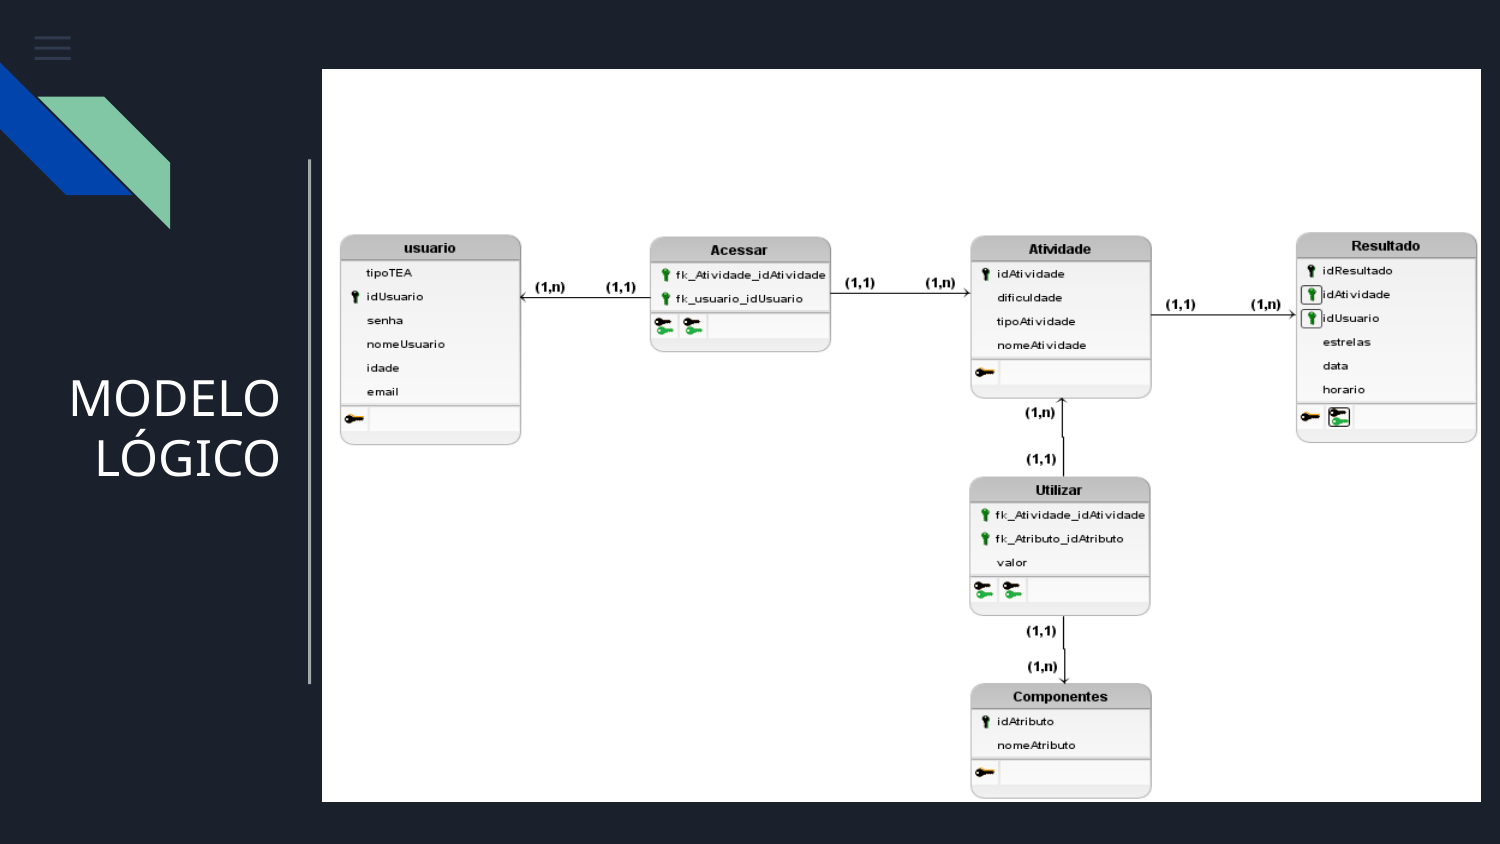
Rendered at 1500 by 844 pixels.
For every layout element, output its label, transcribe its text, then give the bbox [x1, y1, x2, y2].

picture [322, 69, 1482, 802]
title MODELO LÓGICO [18, 308, 297, 544]
